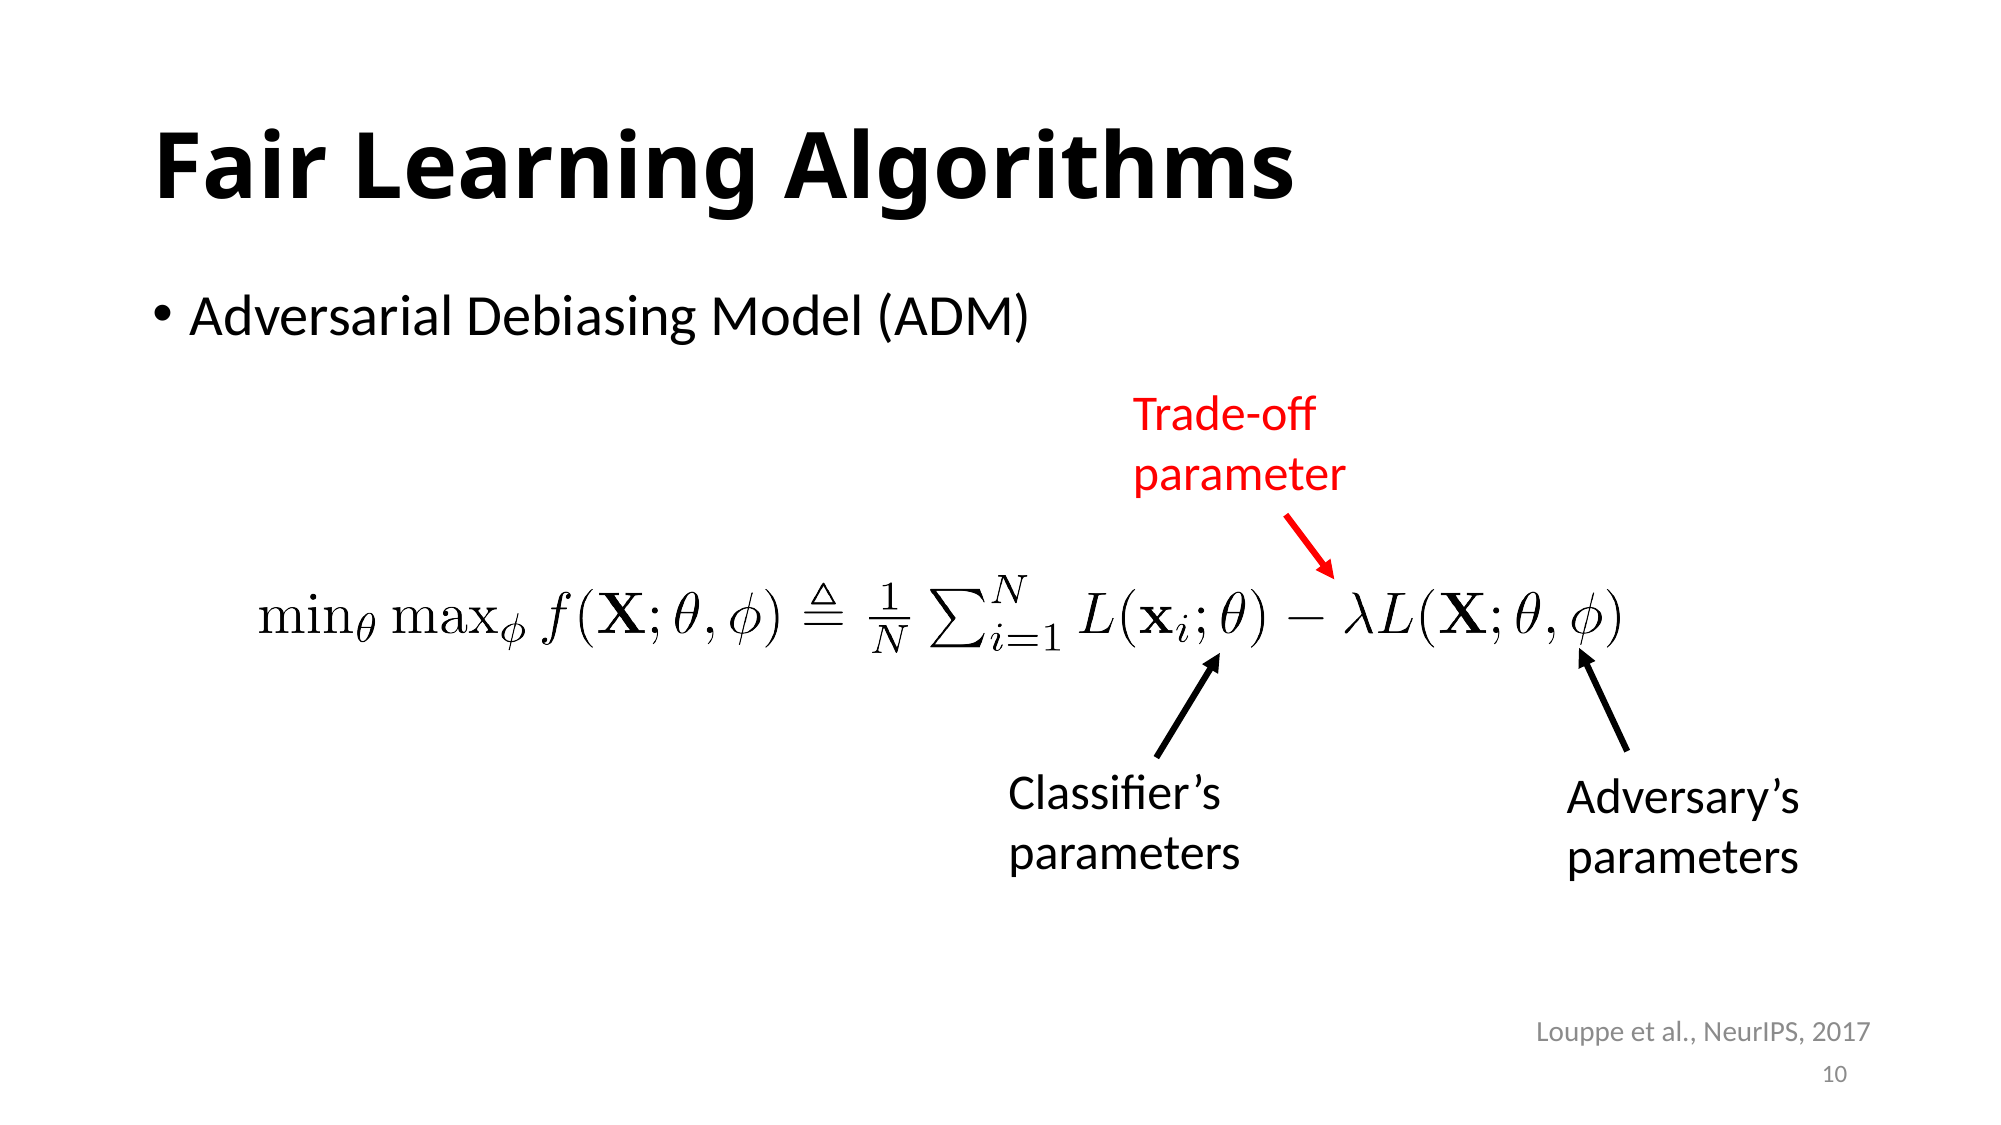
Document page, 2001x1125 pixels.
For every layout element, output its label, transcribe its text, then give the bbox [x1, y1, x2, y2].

text_box Louppe et al., NeurIPS, 2017 [1512, 993, 1902, 1066]
slide_number 10 [1412, 1042, 1863, 1103]
picture [259, 575, 1620, 653]
list Adversarial Debiasing Model (ADM) [137, 277, 1863, 379]
text_box Adversary’s parameters [1551, 756, 1863, 892]
text_box Classifier’s parameters [993, 752, 1274, 888]
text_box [1285, 514, 1335, 580]
title Fair Learning Algorithms [137, 59, 1863, 277]
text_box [1578, 647, 1628, 752]
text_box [1156, 652, 1220, 758]
text_box Trade-off parameter [1118, 372, 1398, 508]
